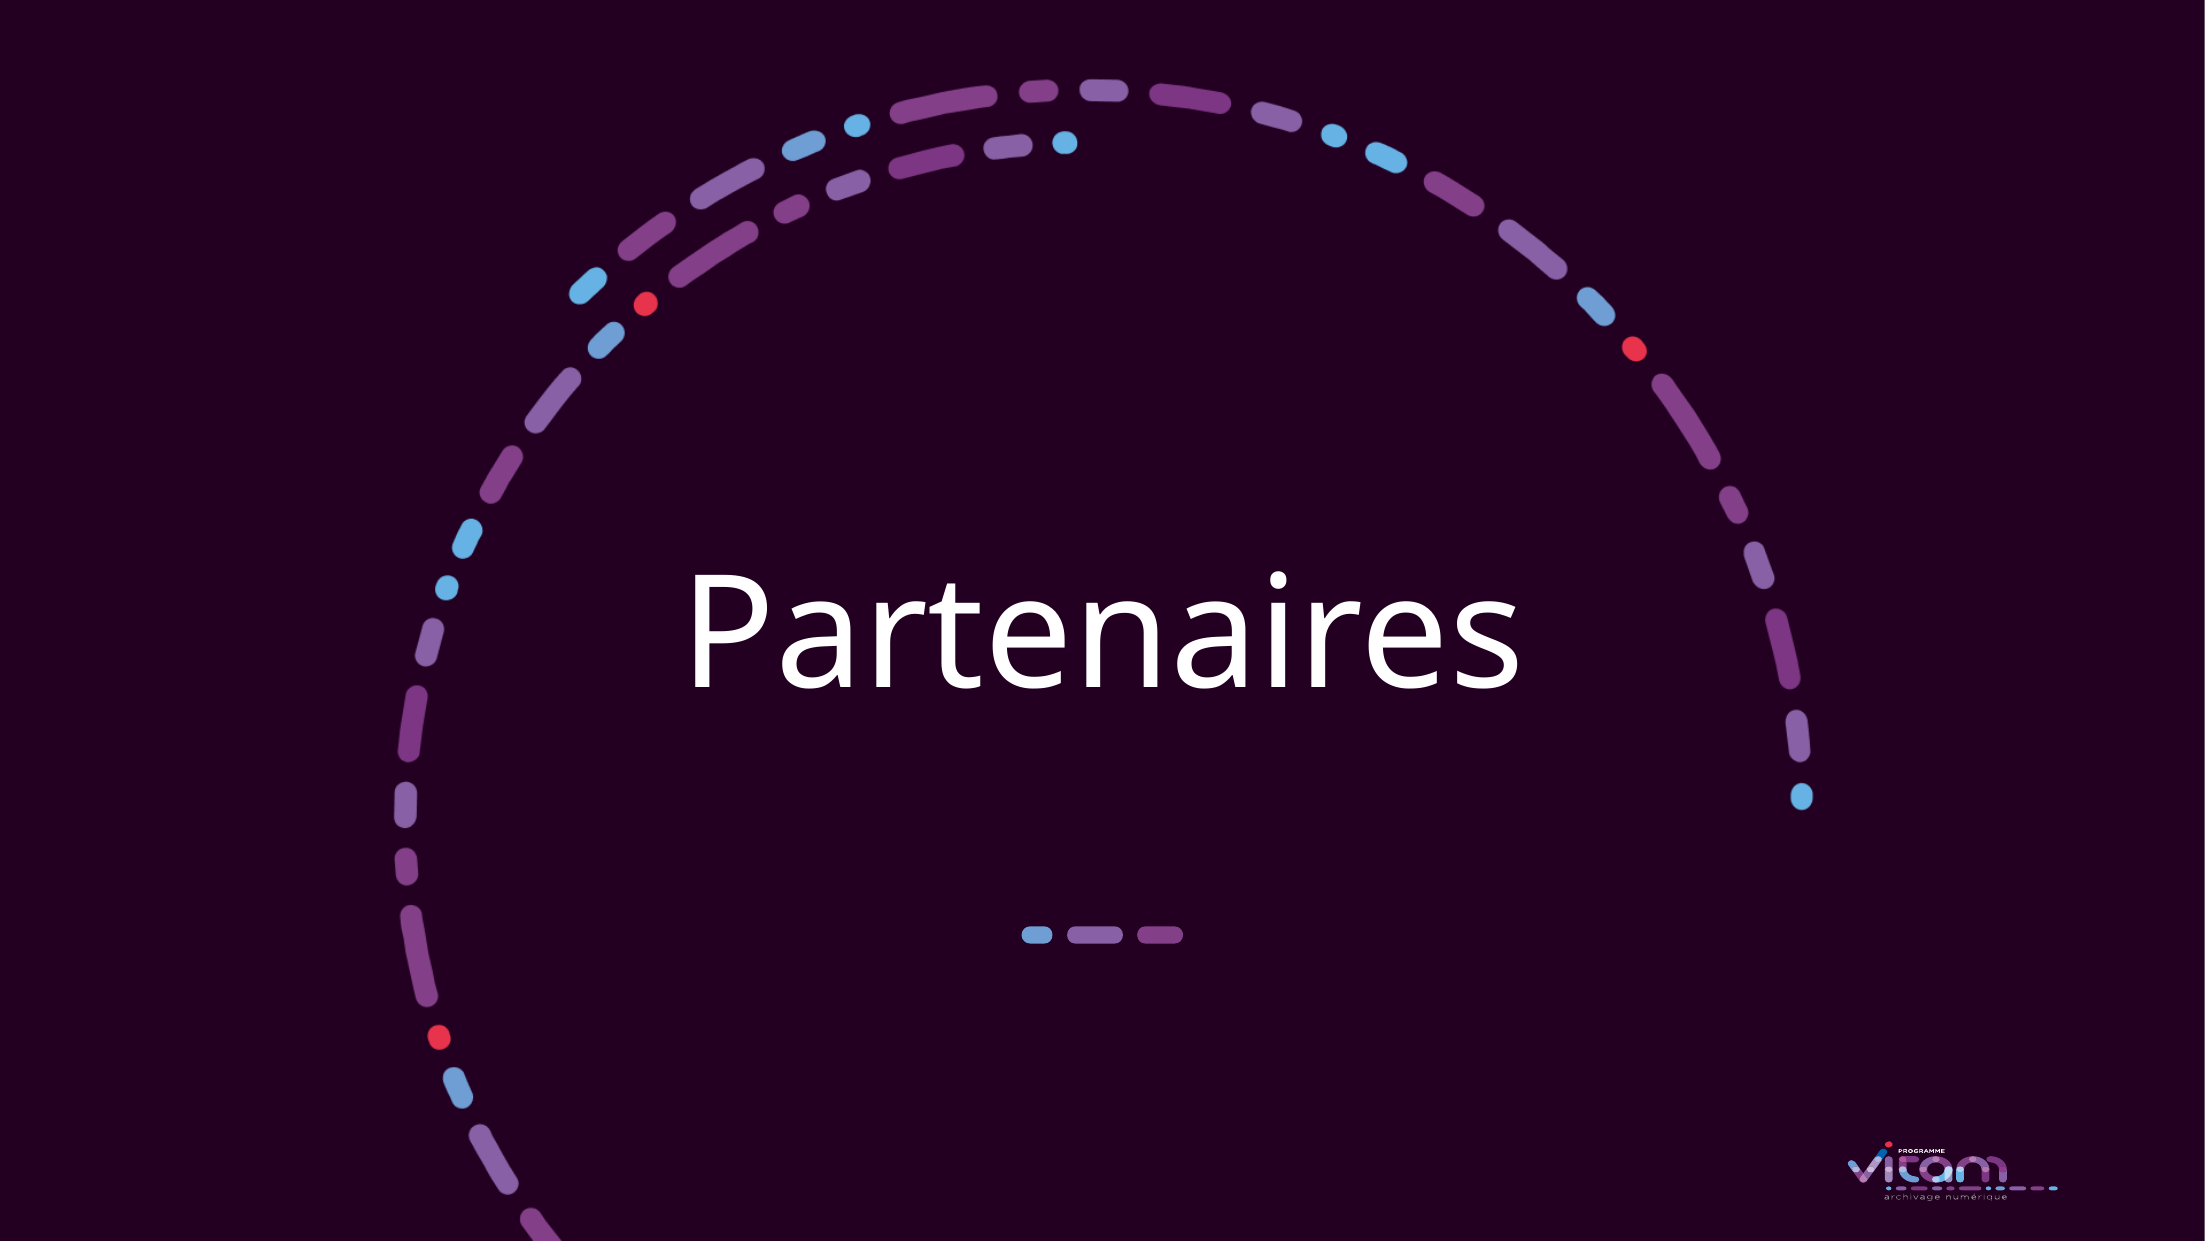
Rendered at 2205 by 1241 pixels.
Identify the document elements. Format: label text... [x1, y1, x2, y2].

text_box Partenaires [518, 508, 1687, 879]
picture [0, 0, 2205, 1241]
text_box [1137, 926, 1184, 944]
text_box [1067, 926, 1123, 944]
text_box [1021, 926, 1053, 944]
